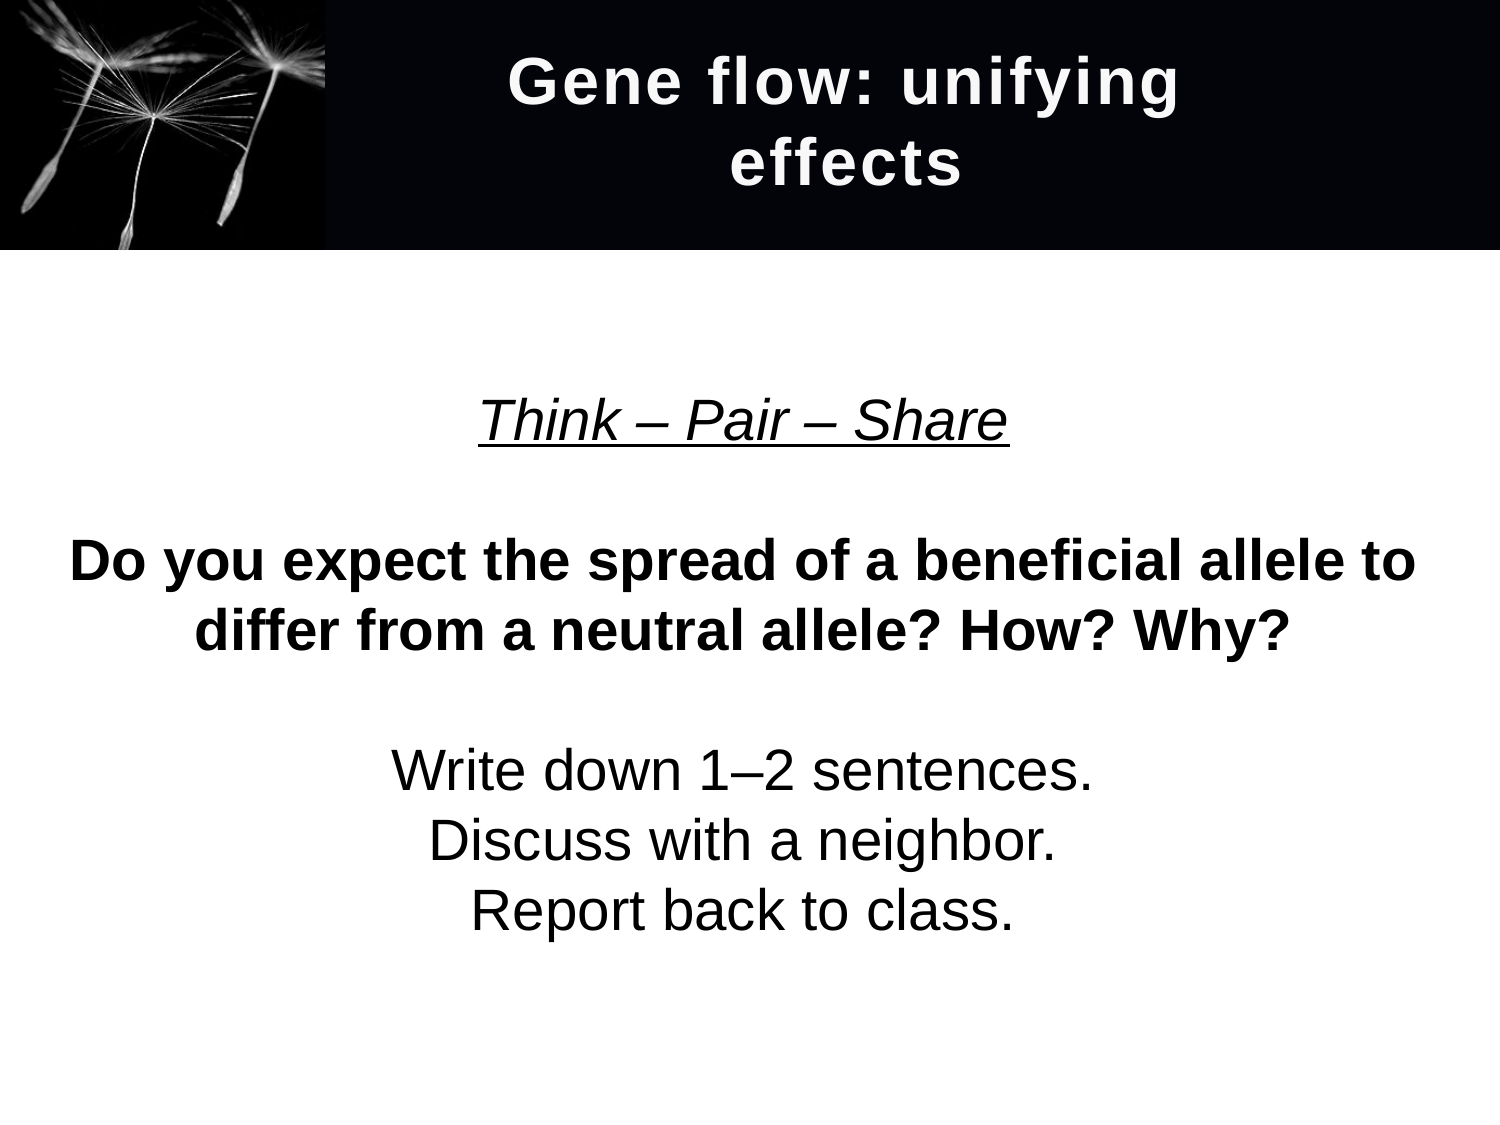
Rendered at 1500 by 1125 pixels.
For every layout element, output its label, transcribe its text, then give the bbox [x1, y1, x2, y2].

text_box Gene flow: unifying effects [383, 30, 1309, 206]
text_box [326, 0, 1500, 250]
picture [0, 0, 326, 251]
text_box Think – Pair – Share Do you expect the spread of a beneficial allele to differ from a neutral allele? How? Why? Write down 1–2 sentences. Discuss with a neighbor. Report back to class. [50, 374, 1438, 950]
